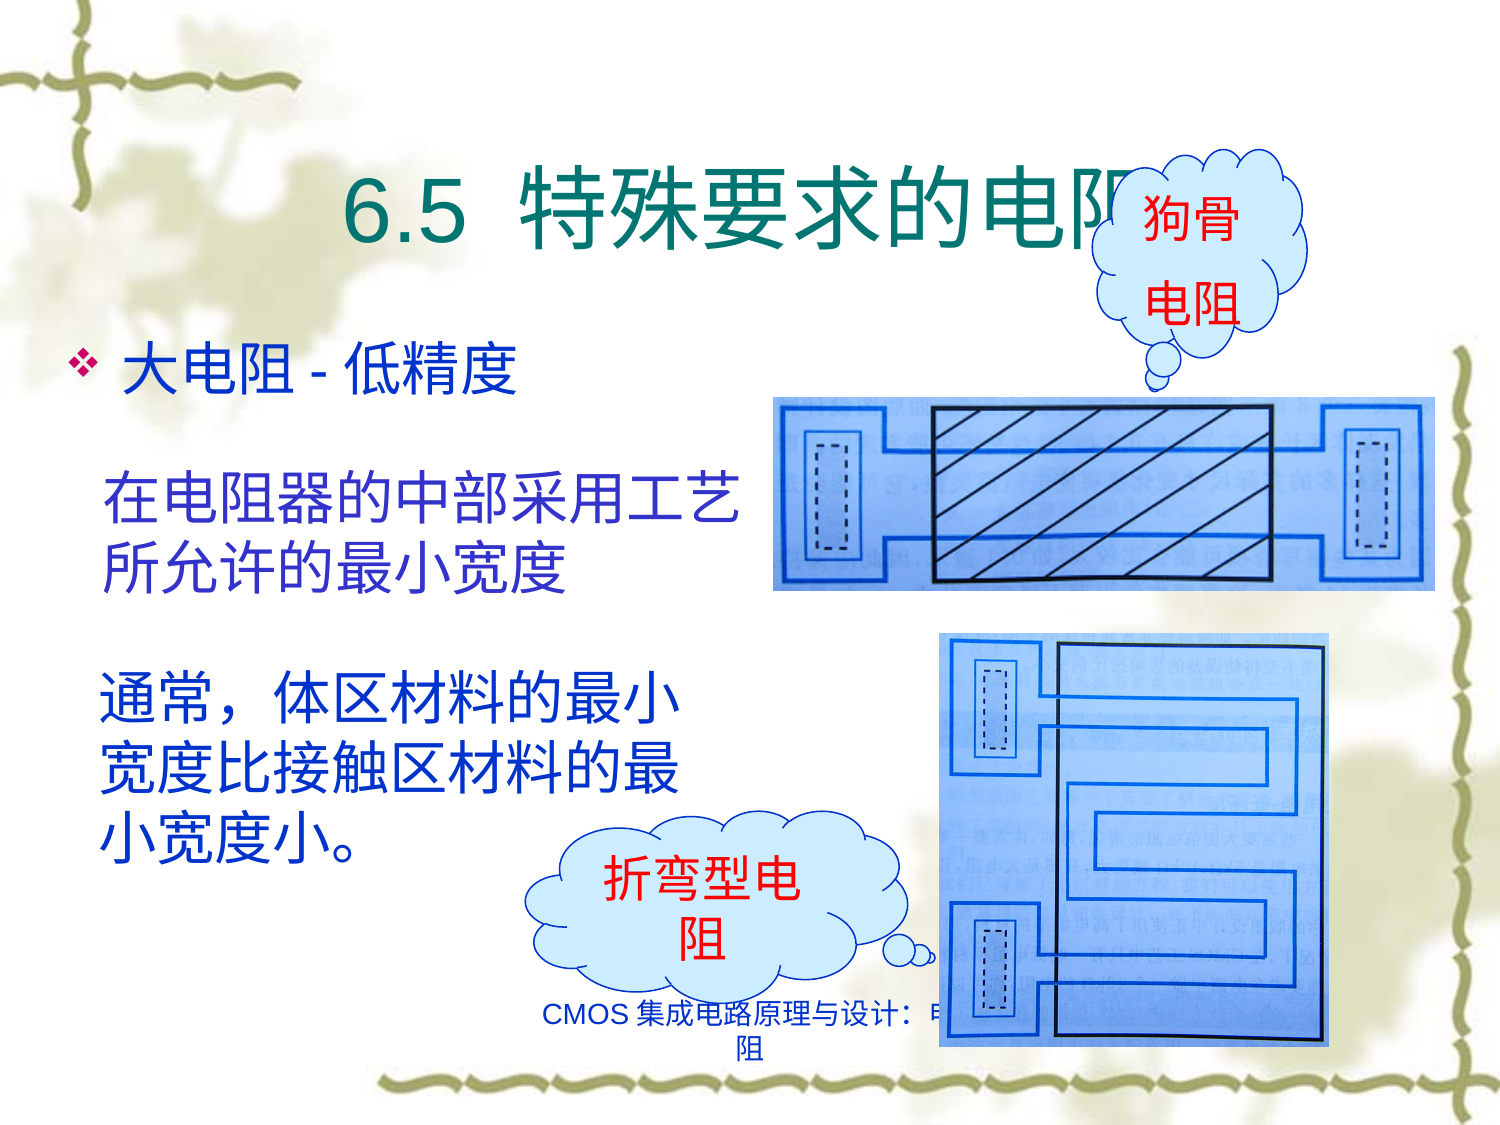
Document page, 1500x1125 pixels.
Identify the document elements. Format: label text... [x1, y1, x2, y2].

text_box 在电阻器的中部采用工艺所允许的最小宽度 [87, 454, 761, 609]
text_box 狗骨 电阻 [1092, 149, 1308, 392]
slide_number [1074, 987, 1451, 1066]
title 6.5 特殊要求的电阻 [49, 112, 1451, 301]
footer CMOS集成电路原理与设计：电阻 [512, 987, 988, 1066]
text_box 折弯型电阻 [883, 934, 936, 967]
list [939, 633, 1329, 1047]
picture [0, 0, 1500, 1125]
text_box 通常，体区材料的最小宽度比接触区材料的最小宽度小。 [83, 654, 717, 978]
text_box 折弯型电阻 [525, 811, 908, 1004]
list 大电阻-低精度 [49, 324, 737, 413]
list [773, 397, 1435, 591]
